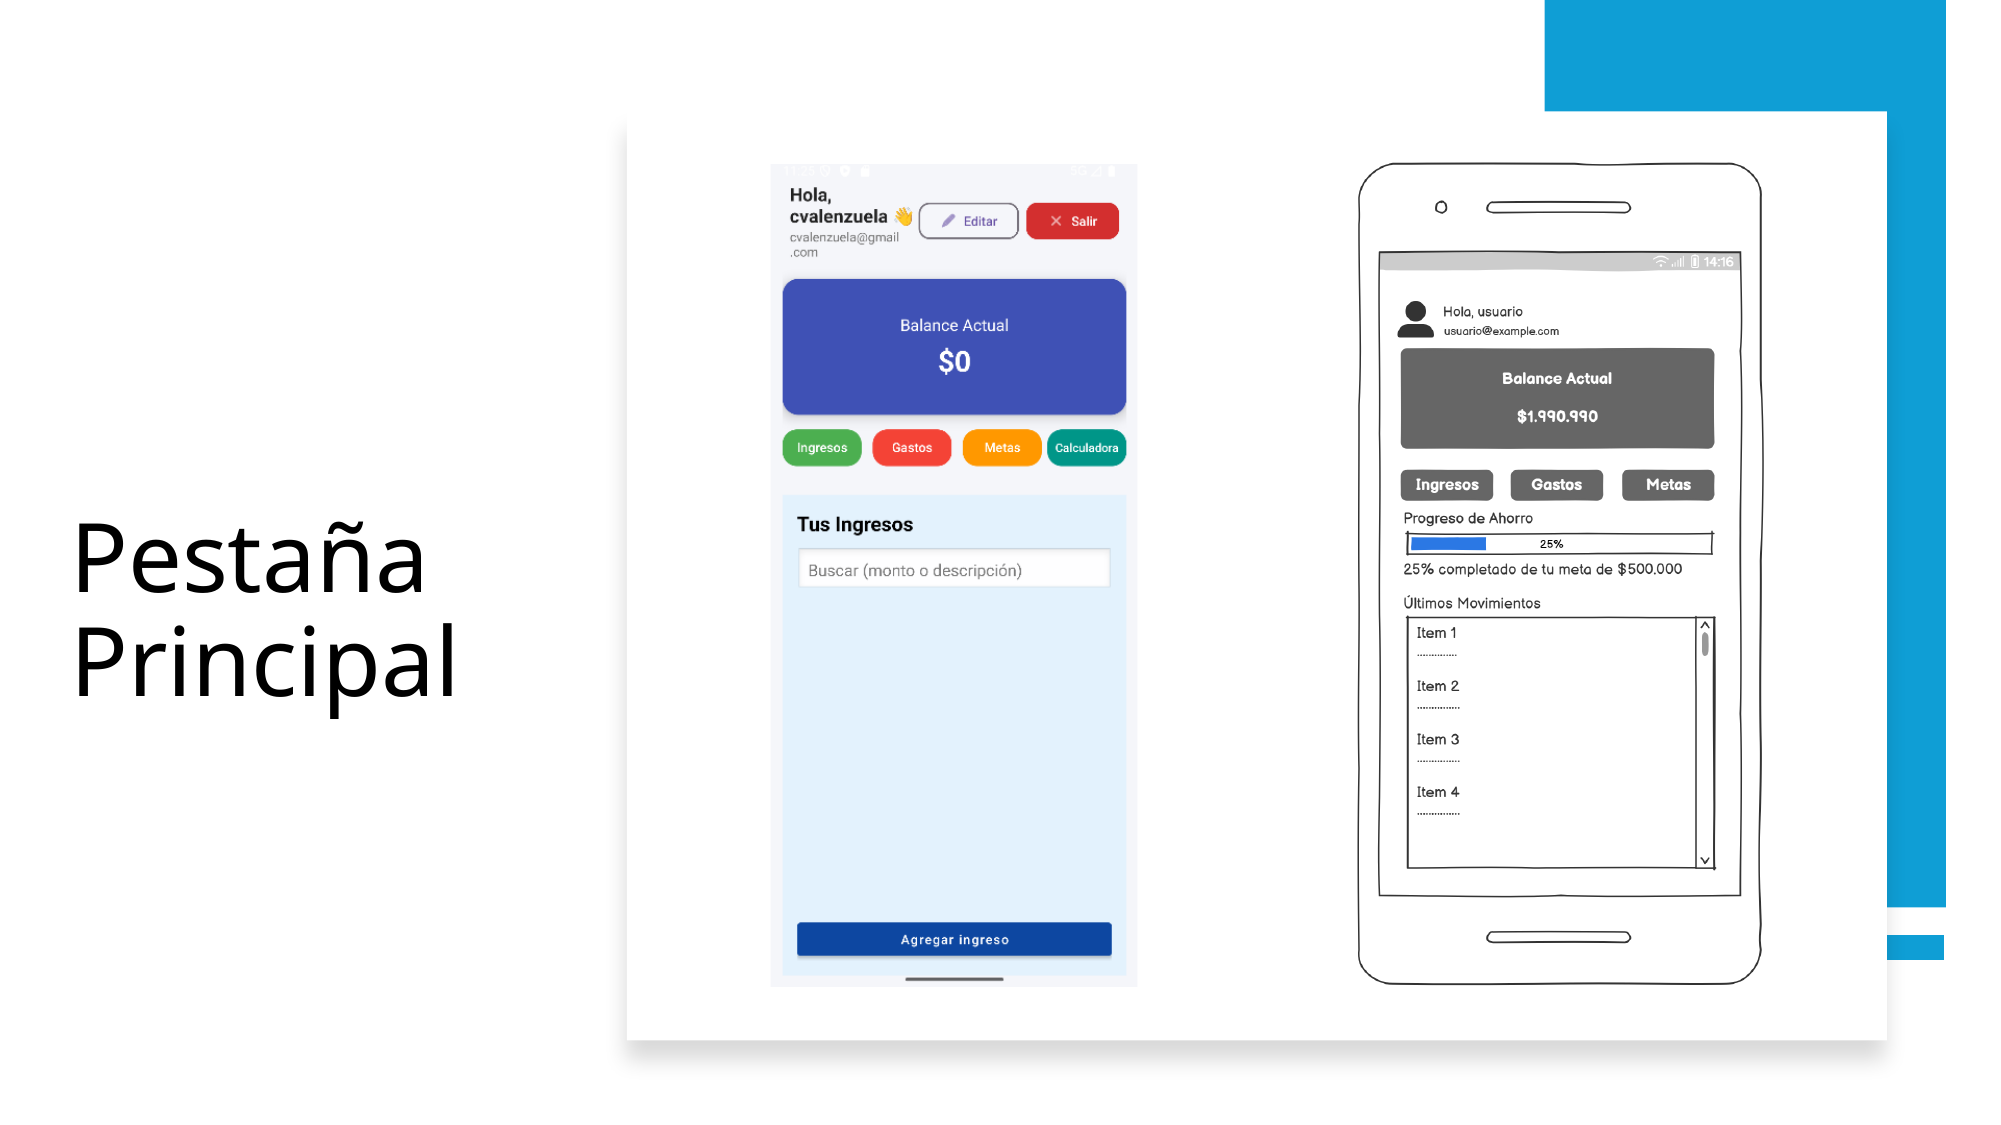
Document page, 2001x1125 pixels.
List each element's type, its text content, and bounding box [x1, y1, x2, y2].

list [1353, 158, 1765, 988]
text_box [625, 110, 1888, 1042]
text_box [0, 0, 2000, 1125]
title Pestaña Principal [55, 111, 568, 725]
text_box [1544, 0, 1947, 949]
picture [770, 163, 1138, 987]
